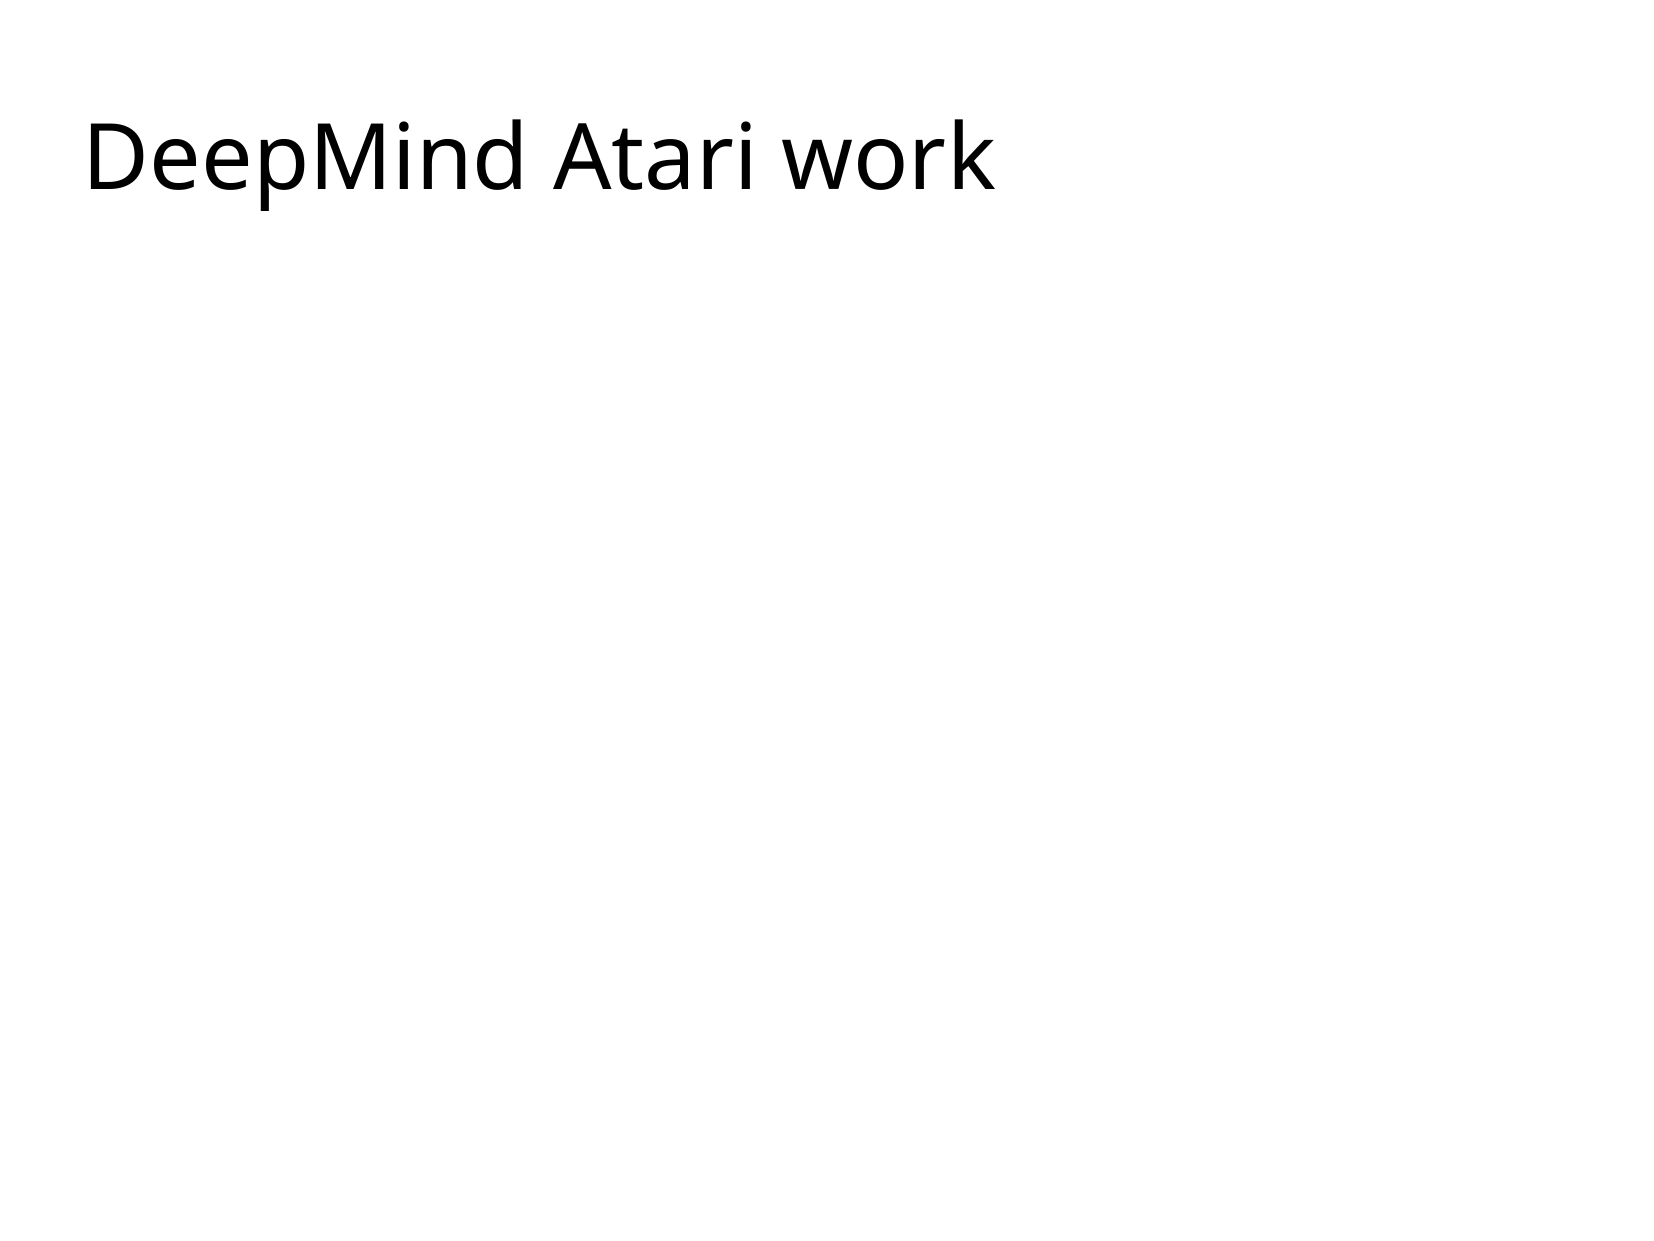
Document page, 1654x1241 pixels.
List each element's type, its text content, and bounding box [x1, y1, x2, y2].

title DeepMind Atari work [82, 49, 1571, 257]
